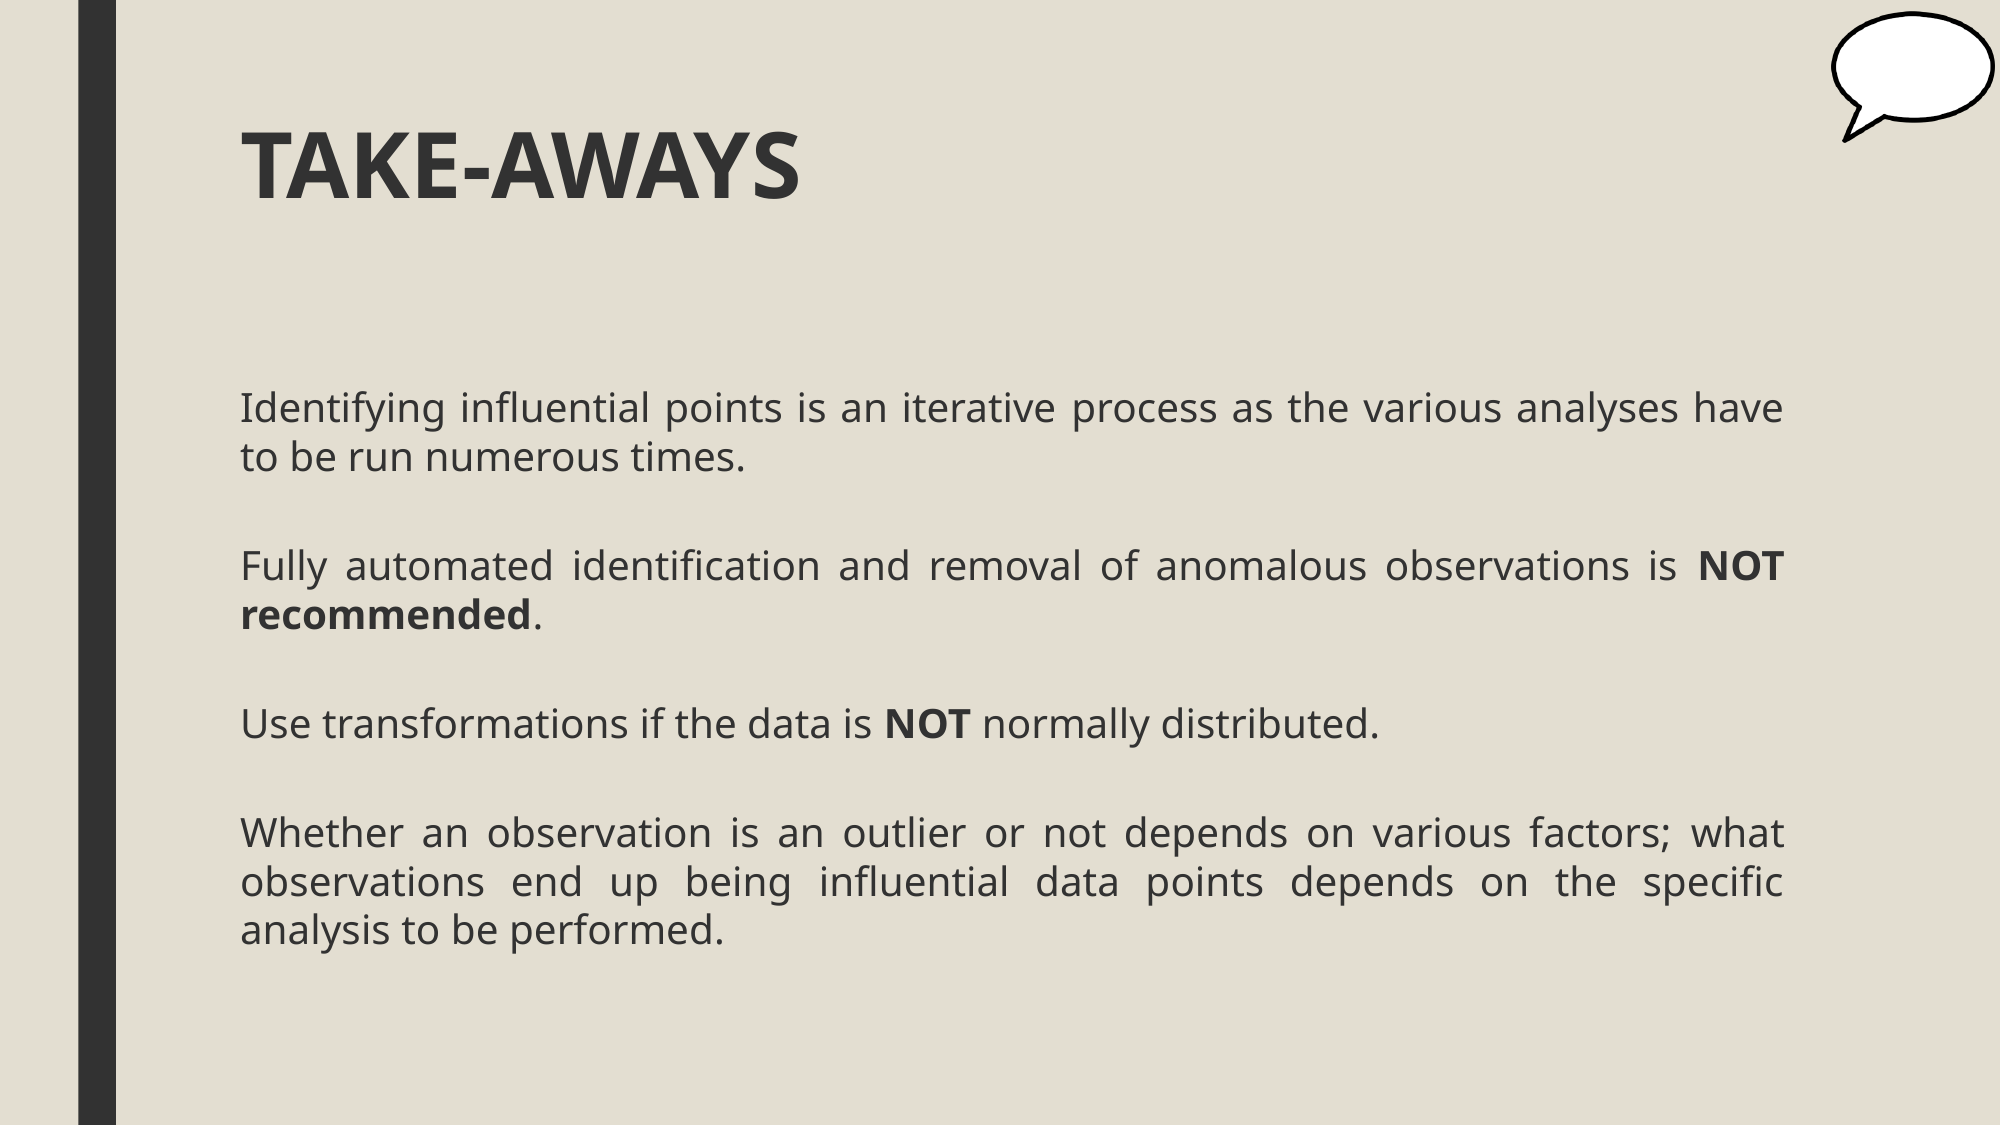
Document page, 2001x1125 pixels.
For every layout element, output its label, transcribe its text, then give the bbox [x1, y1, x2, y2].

title TAKE-AWAYS [225, 112, 1800, 357]
picture [1831, 11, 1995, 144]
list Identifying influential points is an iterative process as the various analyses have to be run numerous times. Fully automated identification and removal of anomalous observations is NOT recommended. Use transformations if the data is NOT normally distributed. Whether an observation is an outlier or not depends on various factors; what observations end up being influential data points depends on the specific analysis to be performed. [225, 375, 1800, 963]
